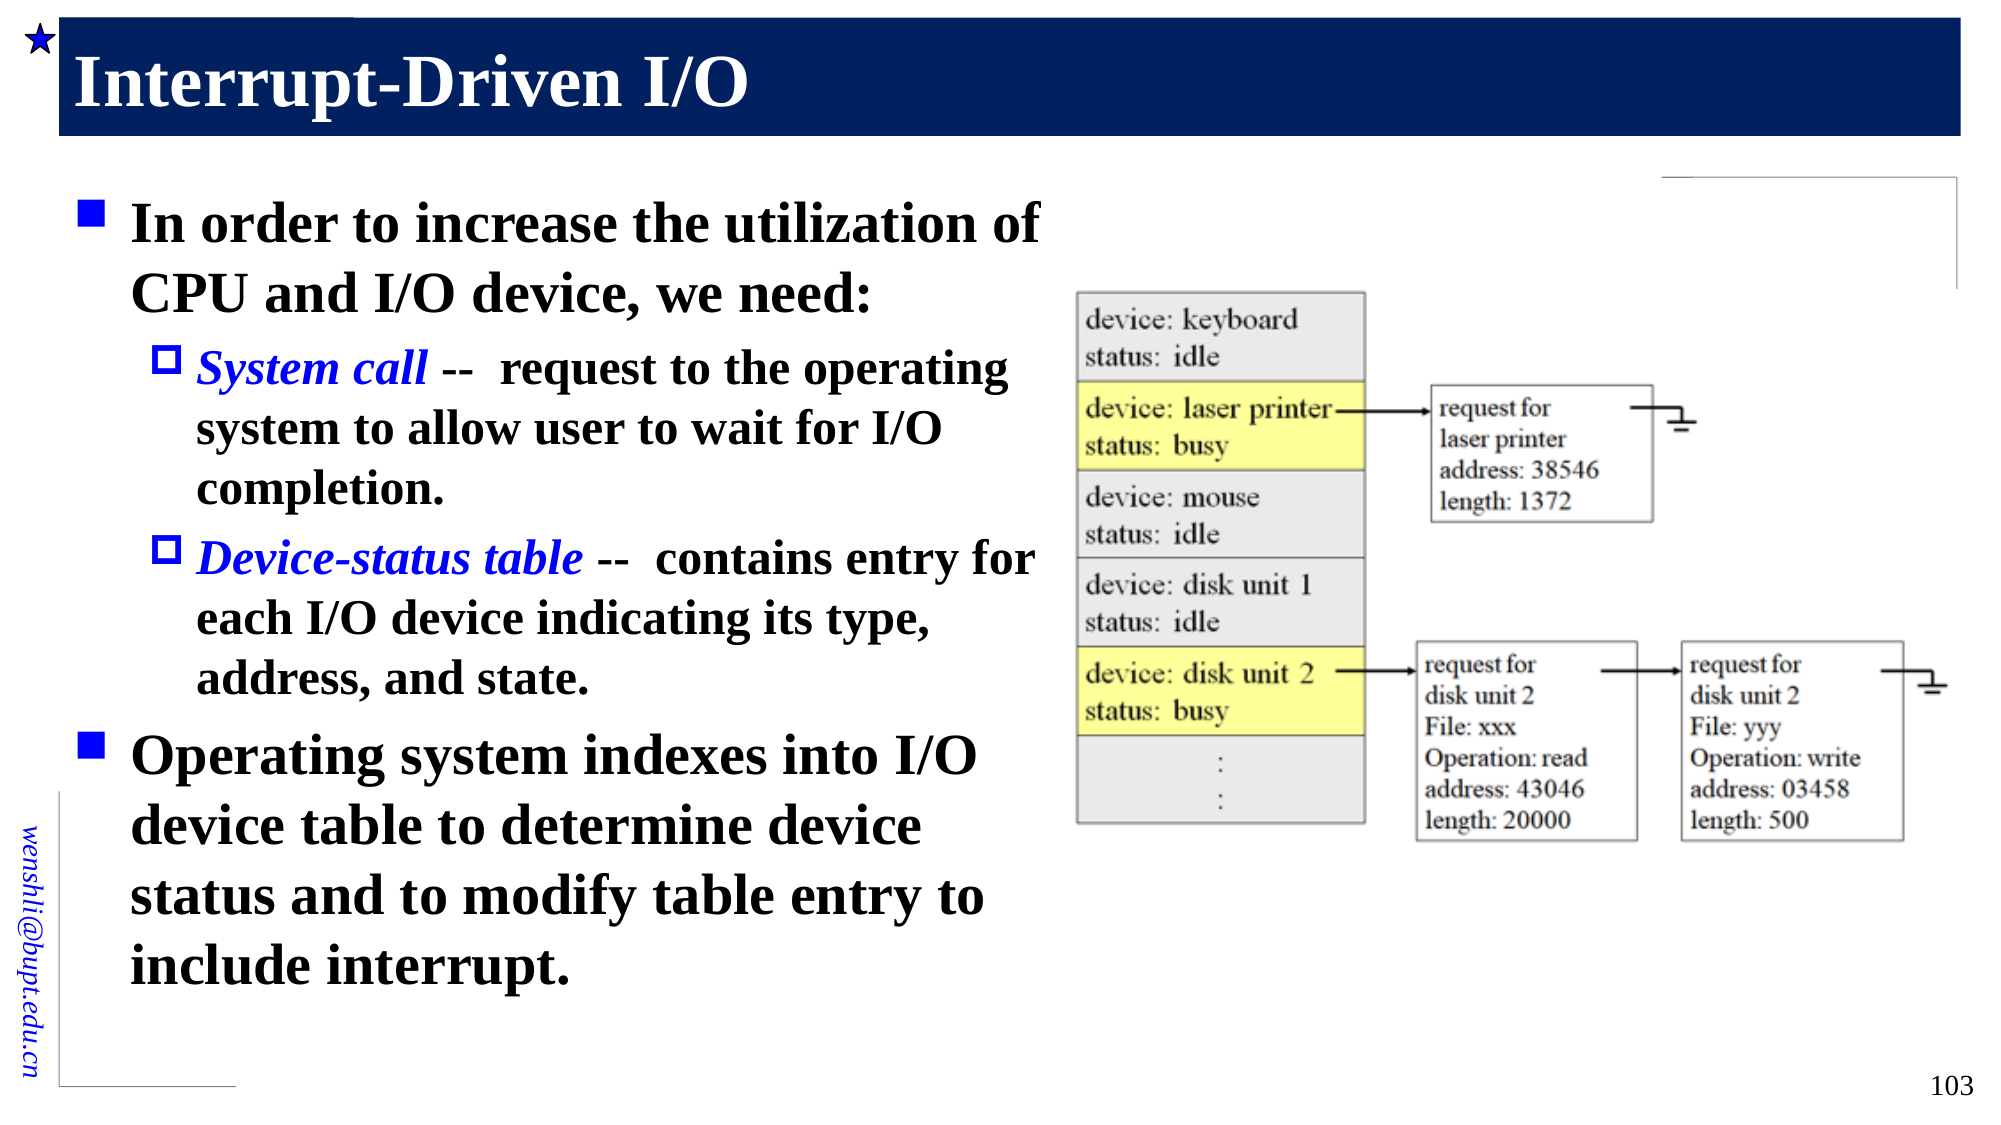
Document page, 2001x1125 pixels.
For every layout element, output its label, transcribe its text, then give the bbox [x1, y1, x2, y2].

slide_number 103 [1822, 1058, 1990, 1113]
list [1073, 289, 1960, 853]
title Interrupt-Driven I/O [58, 17, 1961, 137]
list In order to increase the utilization of CPU and I/O device, we need: System call -- request to the operating system to allow user to wait for I/O completion. Device-status table -- contains entry for each I/O device indicating its type, address, and state. Operating system indexes into I/O device table to determine device status and to modify table entry to include interrupt. [59, 177, 1089, 1063]
